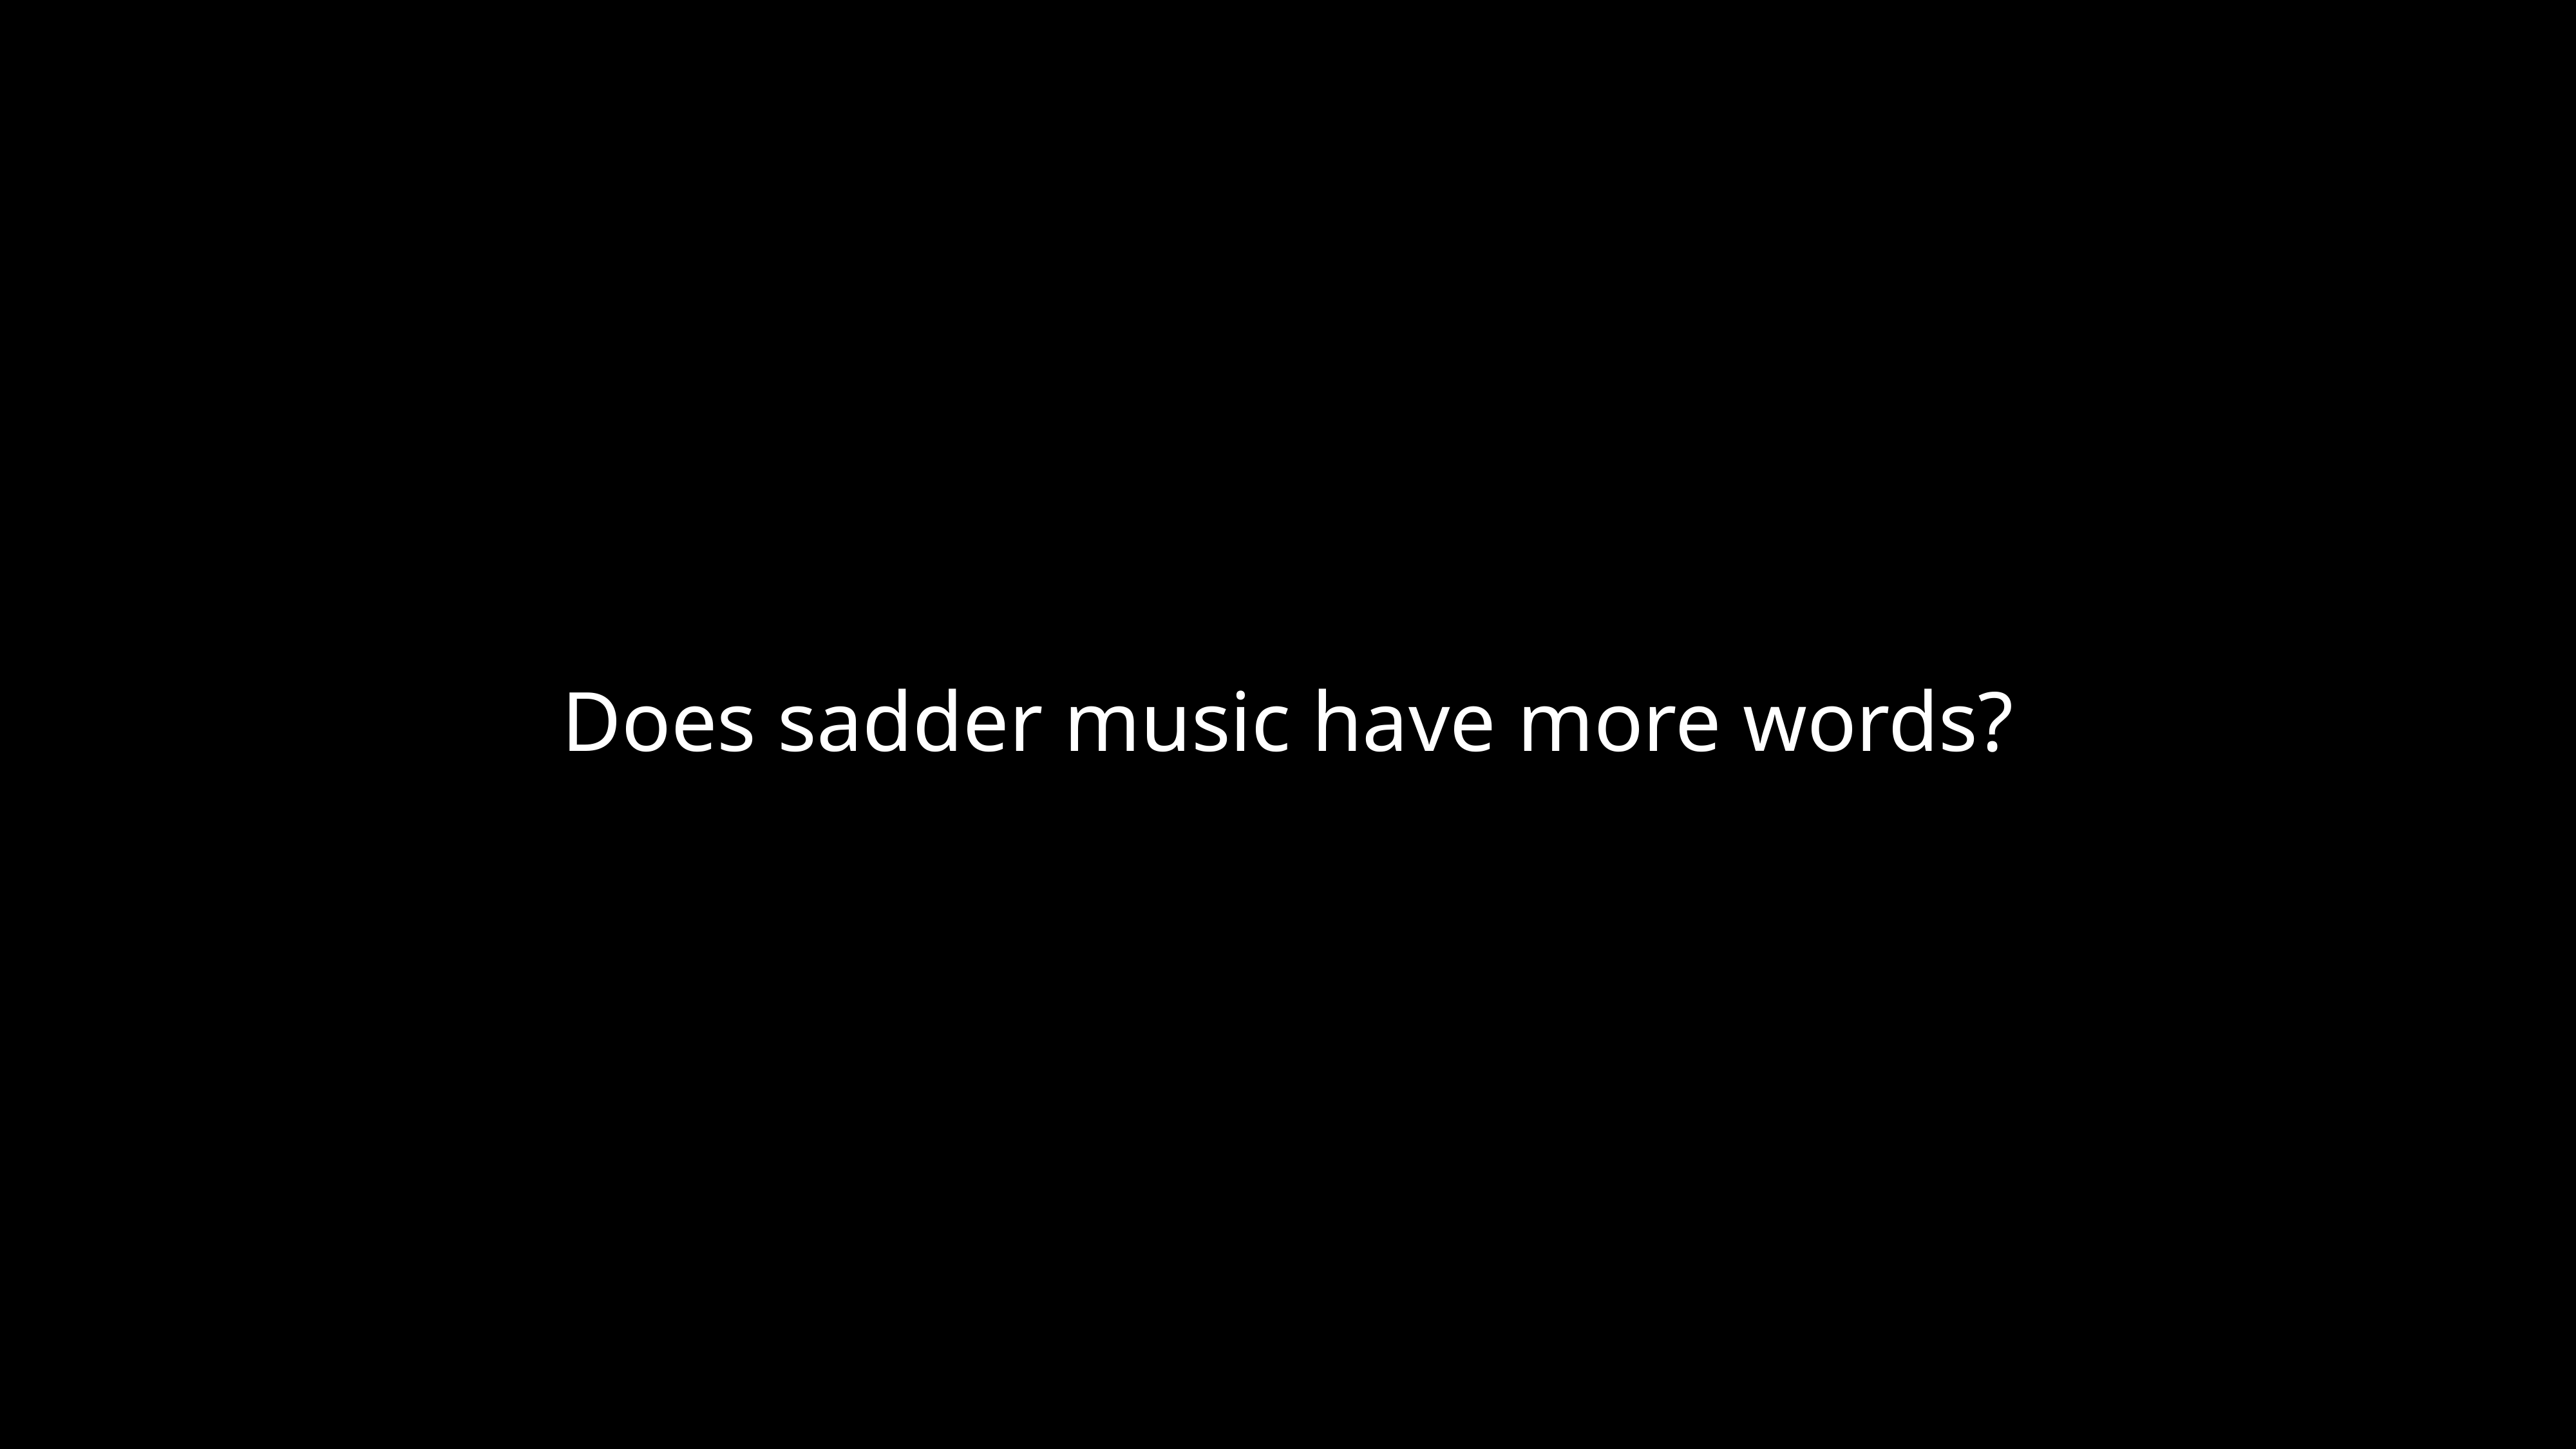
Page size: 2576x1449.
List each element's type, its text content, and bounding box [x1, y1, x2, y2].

list Does sadder music have more words? [127, 519, 2449, 930]
